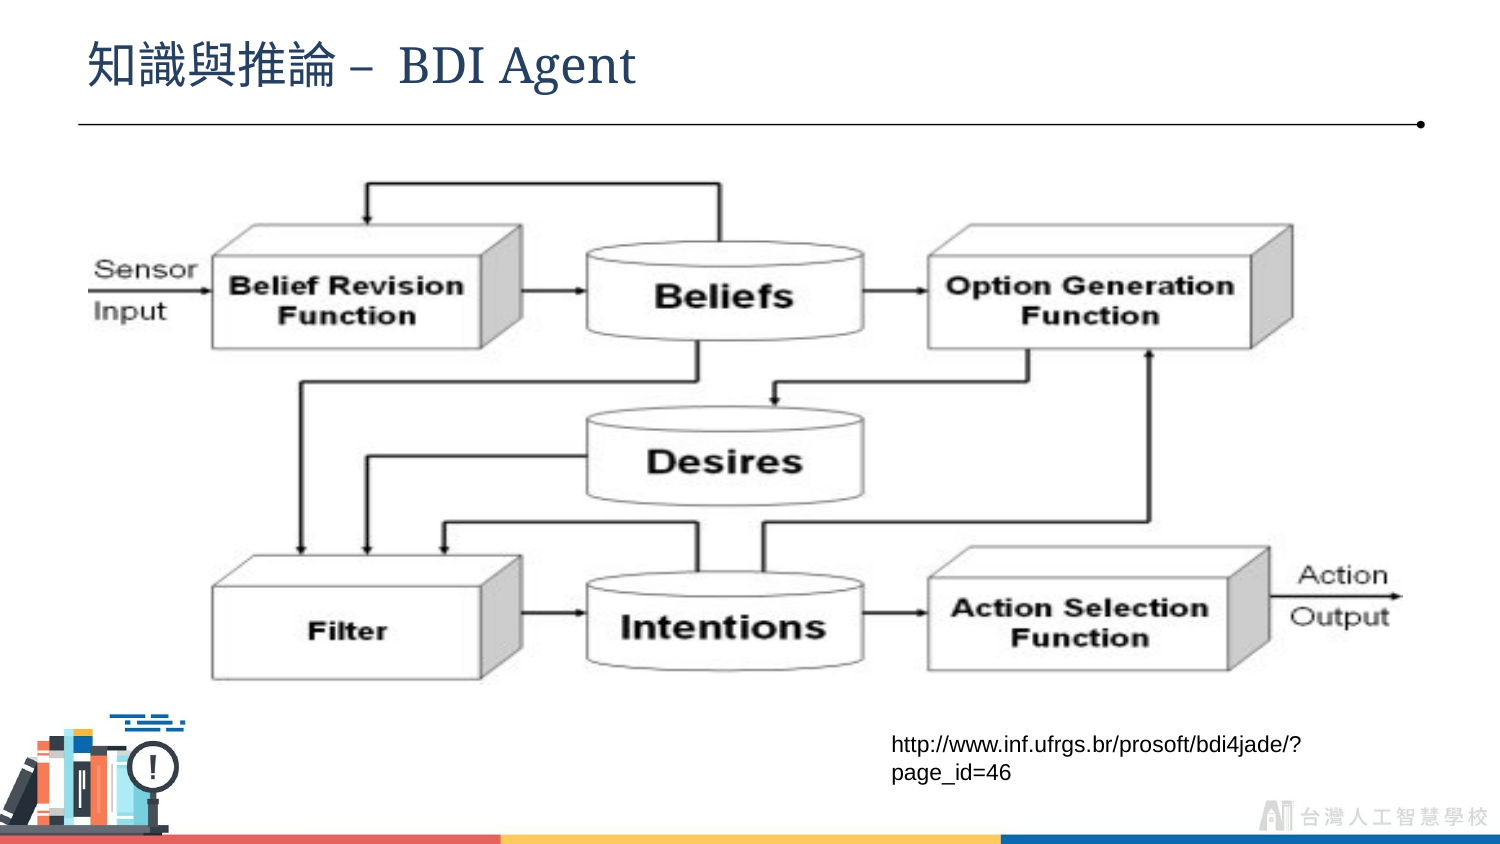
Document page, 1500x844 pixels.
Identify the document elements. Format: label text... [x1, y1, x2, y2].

text_box http://www.inf.ufrgs.br/prosoft/bdi4jade/?page_id=46 [876, 722, 1438, 793]
title 知識與推論 – BDI Agent [72, 18, 1409, 117]
picture [0, 0, 1500, 844]
